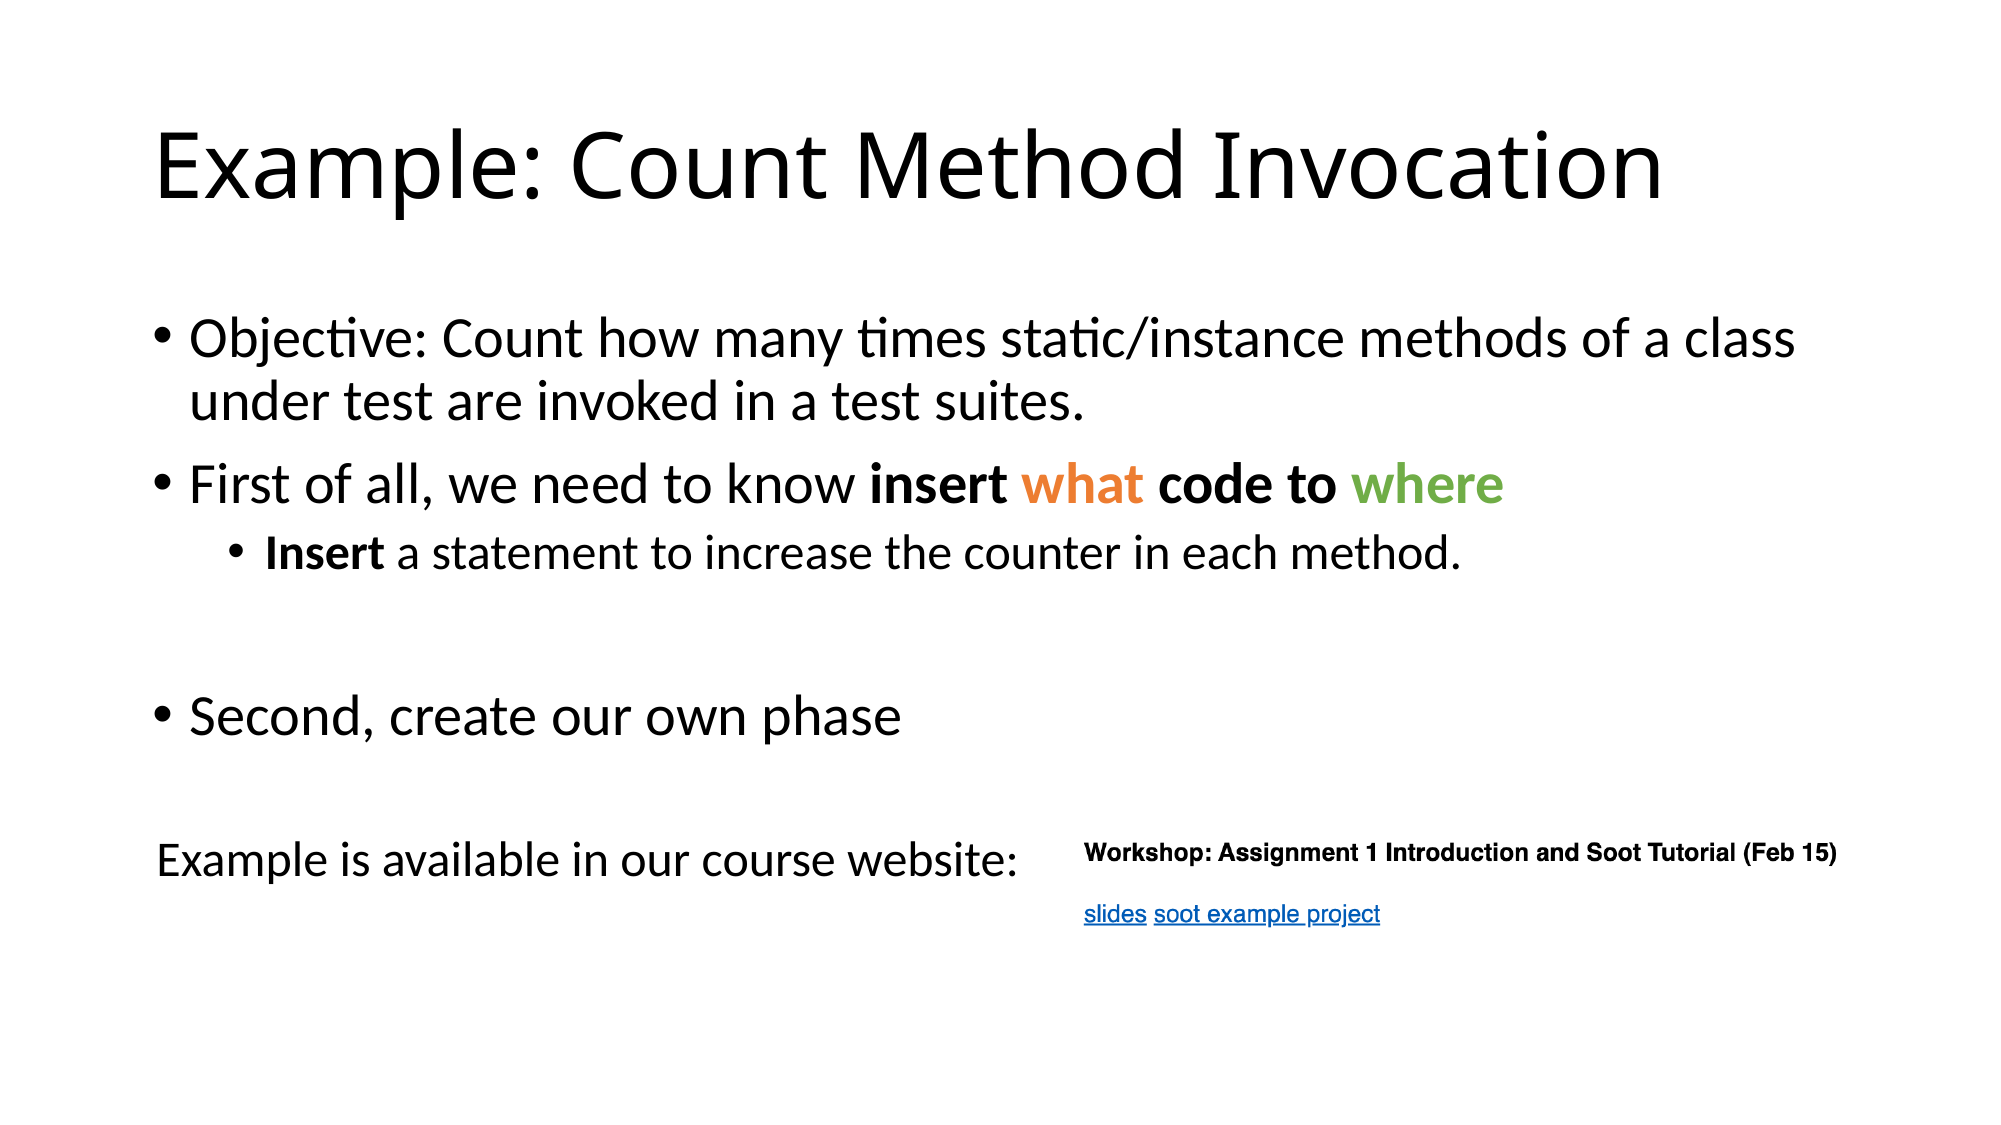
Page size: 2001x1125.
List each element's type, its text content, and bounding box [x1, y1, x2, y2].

title Example: Count Method Invocation [137, 59, 1863, 278]
list Objective: Count how many times static/instance methods of a class under test are invoked in a test suites. First of all, we need to know insert what code to where Insert a statement to increase the counter in each method. Second, create our own phase [137, 299, 1863, 836]
text_box Example is available in our course website: [141, 819, 1046, 895]
picture [1070, 819, 1863, 940]
